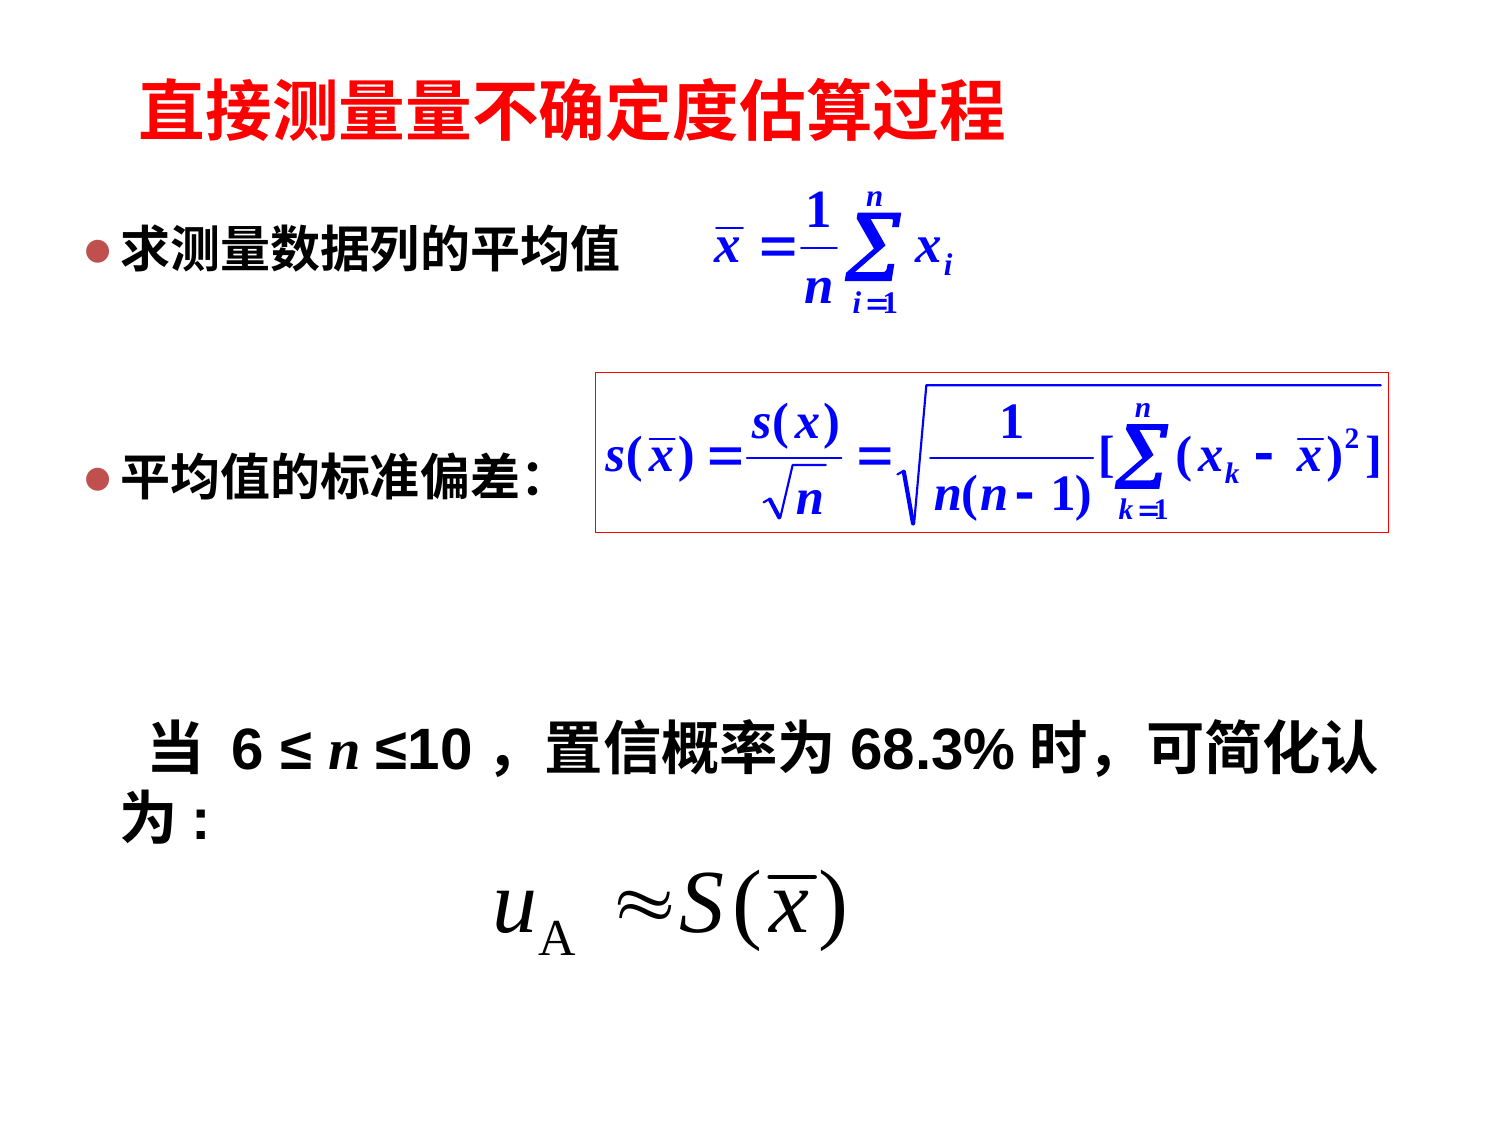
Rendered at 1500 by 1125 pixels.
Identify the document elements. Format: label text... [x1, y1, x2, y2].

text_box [596, 373, 1388, 532]
text_box 求测量数据列的平均值 平均值的标准偏差： [30, 162, 1388, 648]
text_box 直接测量量不确定度估算过程 [123, 61, 1022, 156]
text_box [702, 172, 967, 323]
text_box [481, 842, 865, 978]
text_box 当 6 ≤ n ≤10，置信概率为68.3%时，可简化认为: [29, 704, 1412, 859]
